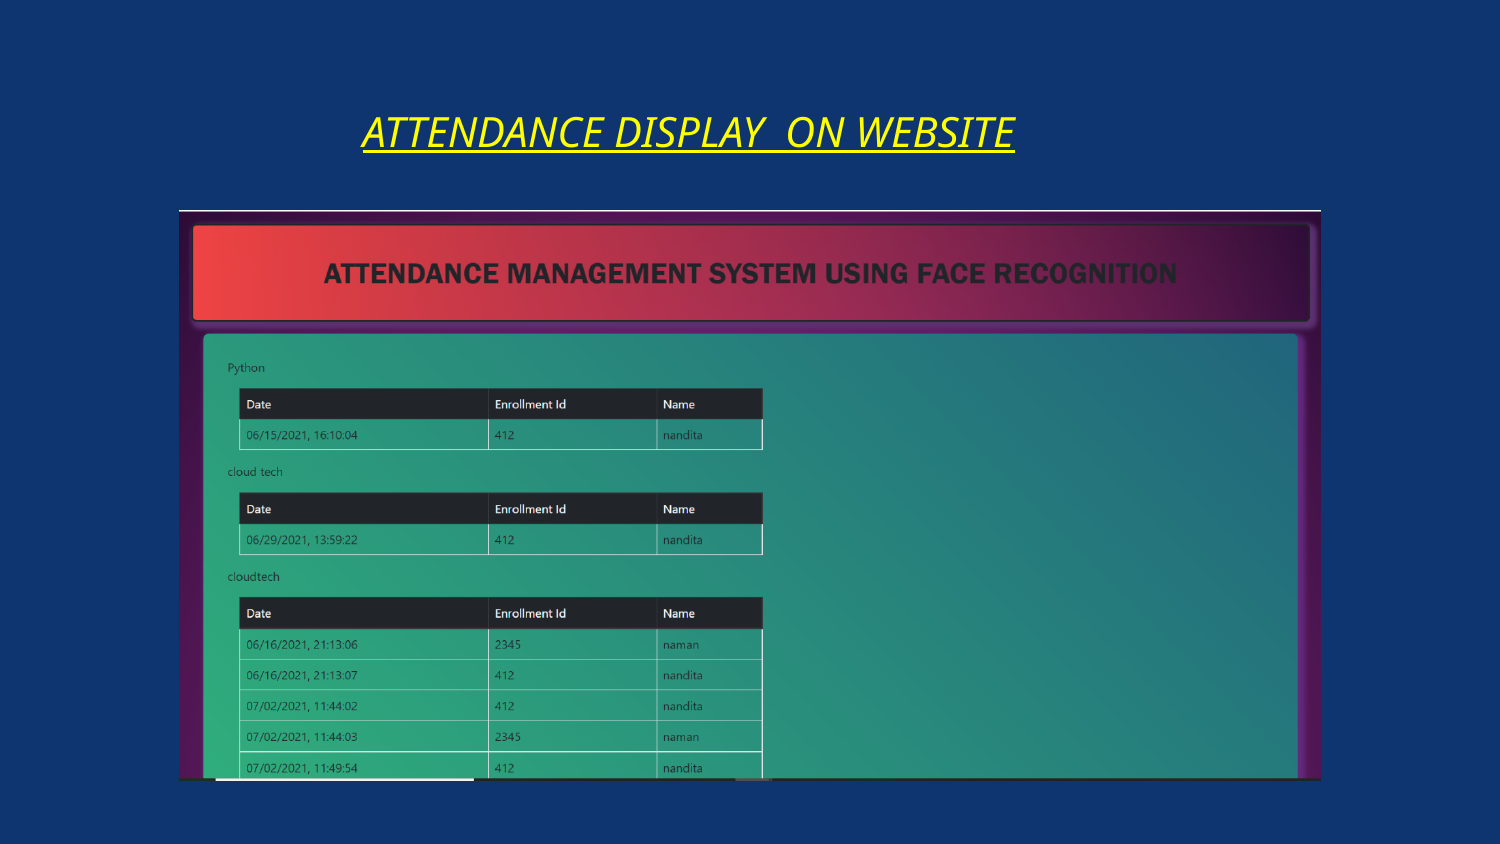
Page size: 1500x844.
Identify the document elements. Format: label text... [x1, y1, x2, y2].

text_box ATTENDANCE DISPLAY ON WEBSITE [282, 97, 1096, 163]
picture [179, 210, 1321, 781]
